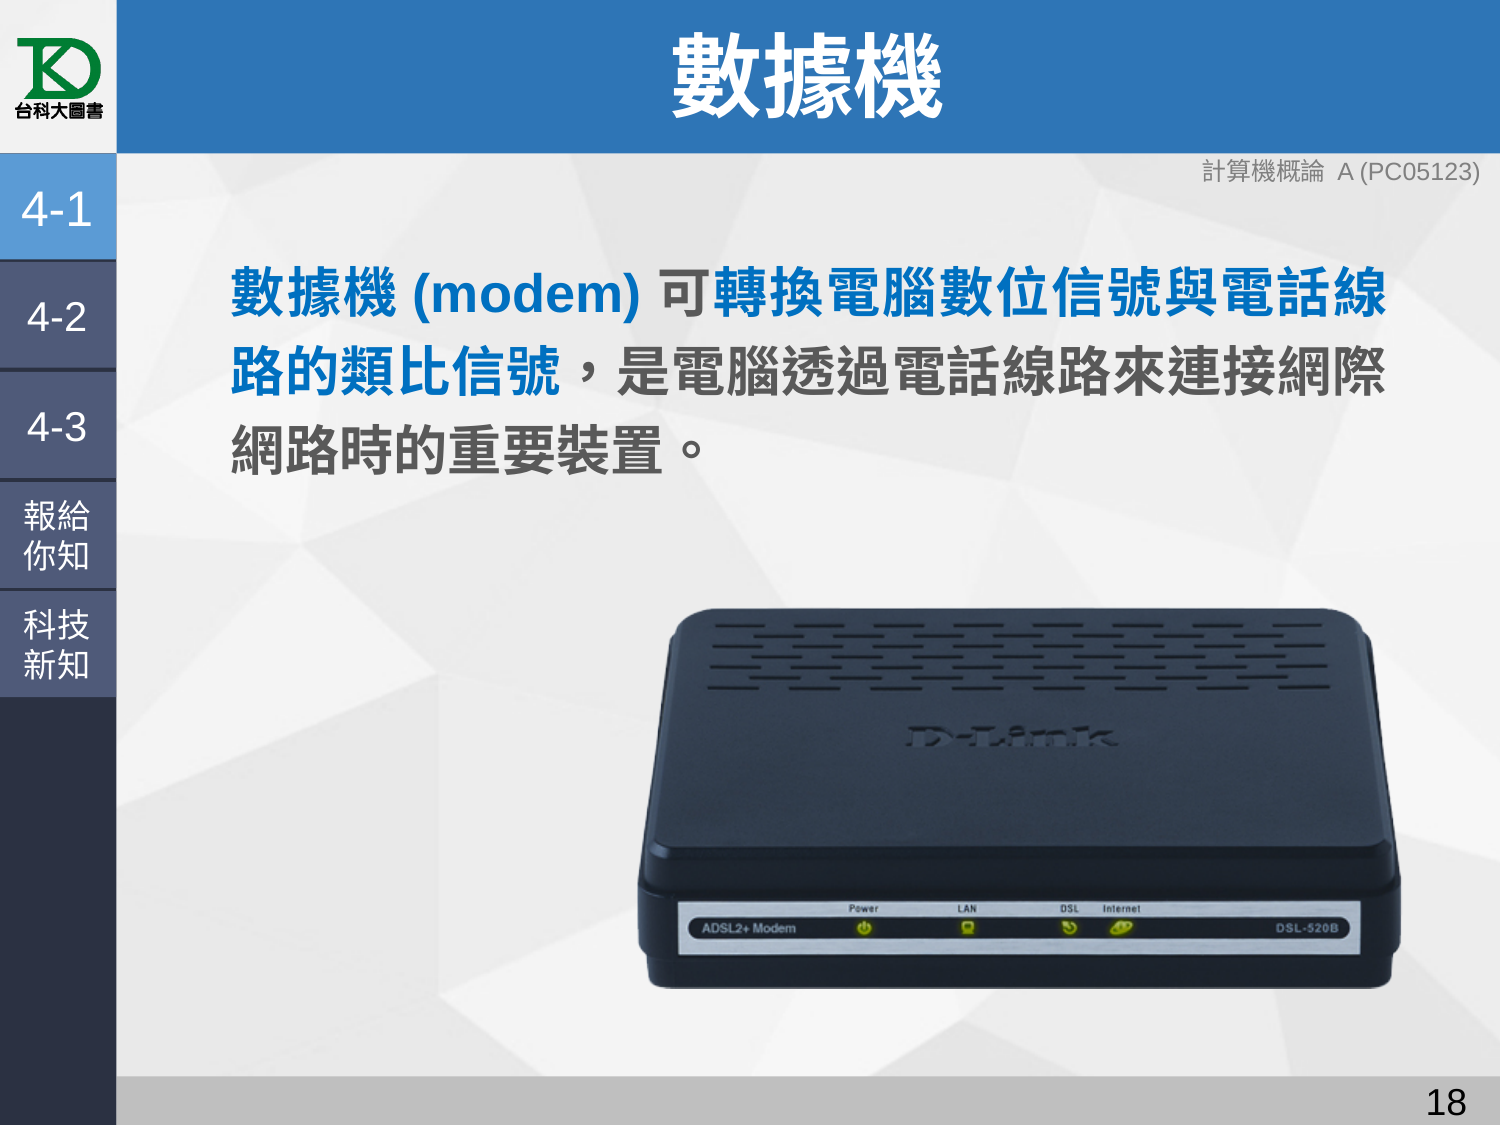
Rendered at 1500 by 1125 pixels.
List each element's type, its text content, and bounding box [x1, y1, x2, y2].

text_box 4-2 [0, 261, 117, 369]
picture [117, 158, 1500, 1076]
list 數據機(modem)可轉換電腦數位信號與電話線路的類比信號，是電腦透過電話線路來連接網際網路時的重要裝置。 [215, 236, 1403, 1125]
text_box 報給 你知 [0, 481, 117, 589]
text_box 4-3 [0, 371, 117, 479]
slide_number 17 [1323, 1070, 1482, 1125]
title 數據機 [116, 4, 1500, 158]
picture [0, 0, 116, 153]
text_box 科技 新知 [0, 590, 117, 698]
text_box 4-1 [0, 153, 117, 261]
